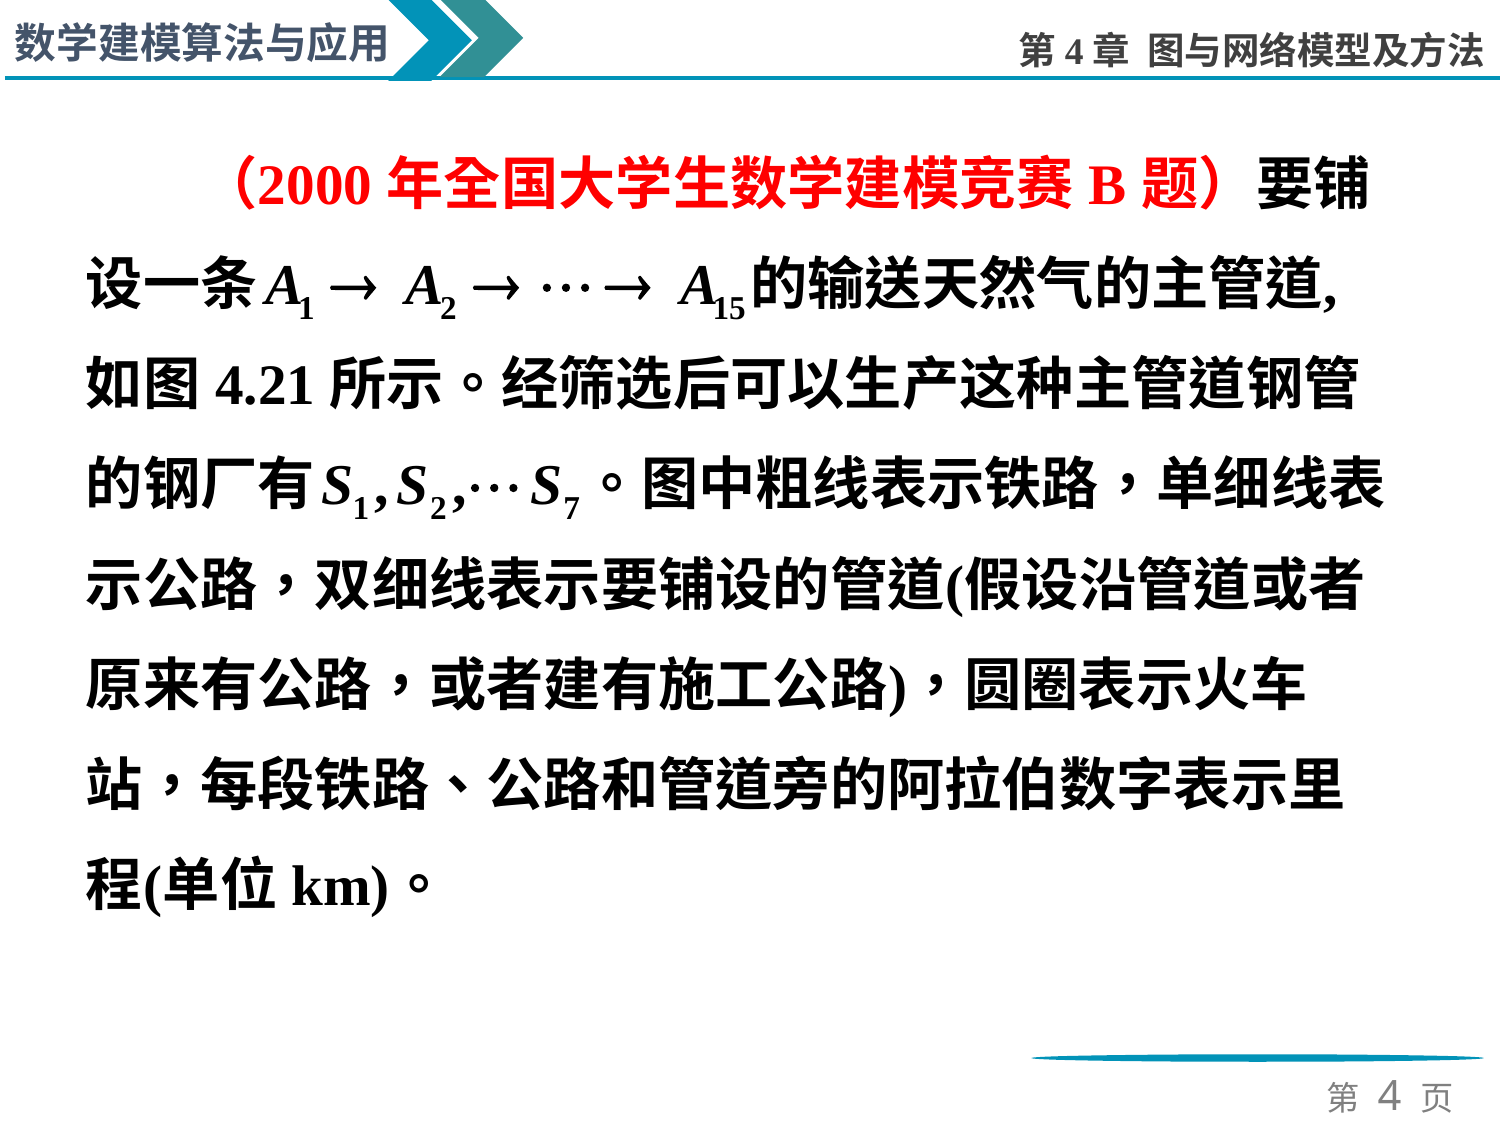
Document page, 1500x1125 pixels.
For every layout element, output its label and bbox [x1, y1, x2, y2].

text_box [85, 132, 1397, 991]
